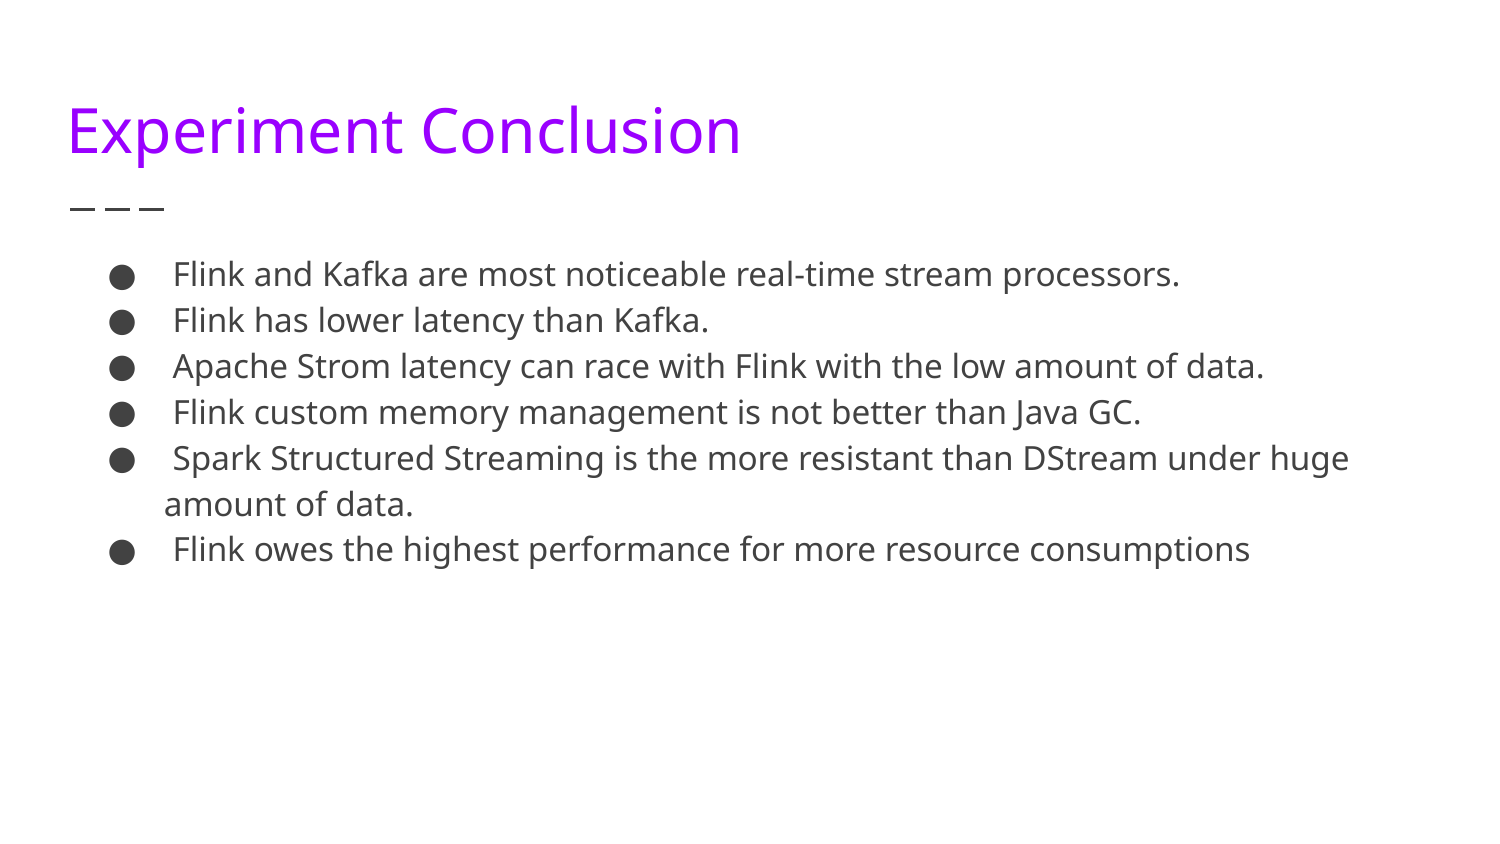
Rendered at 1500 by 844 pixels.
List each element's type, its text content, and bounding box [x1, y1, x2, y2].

list Flink and Kafka are most noticeable real-time stream processors. Flink has lower latency than Kafka. Apache Strom latency can race with Flink with the low amount of data. Flink custom memory management is not better than Java GC. Spark Structured Streaming is the more resistant than DStream under huge amount of data. Flink owes the highest performance for more resource consumptions [73, 232, 1472, 813]
title Experiment Conclusion [51, 61, 1449, 182]
